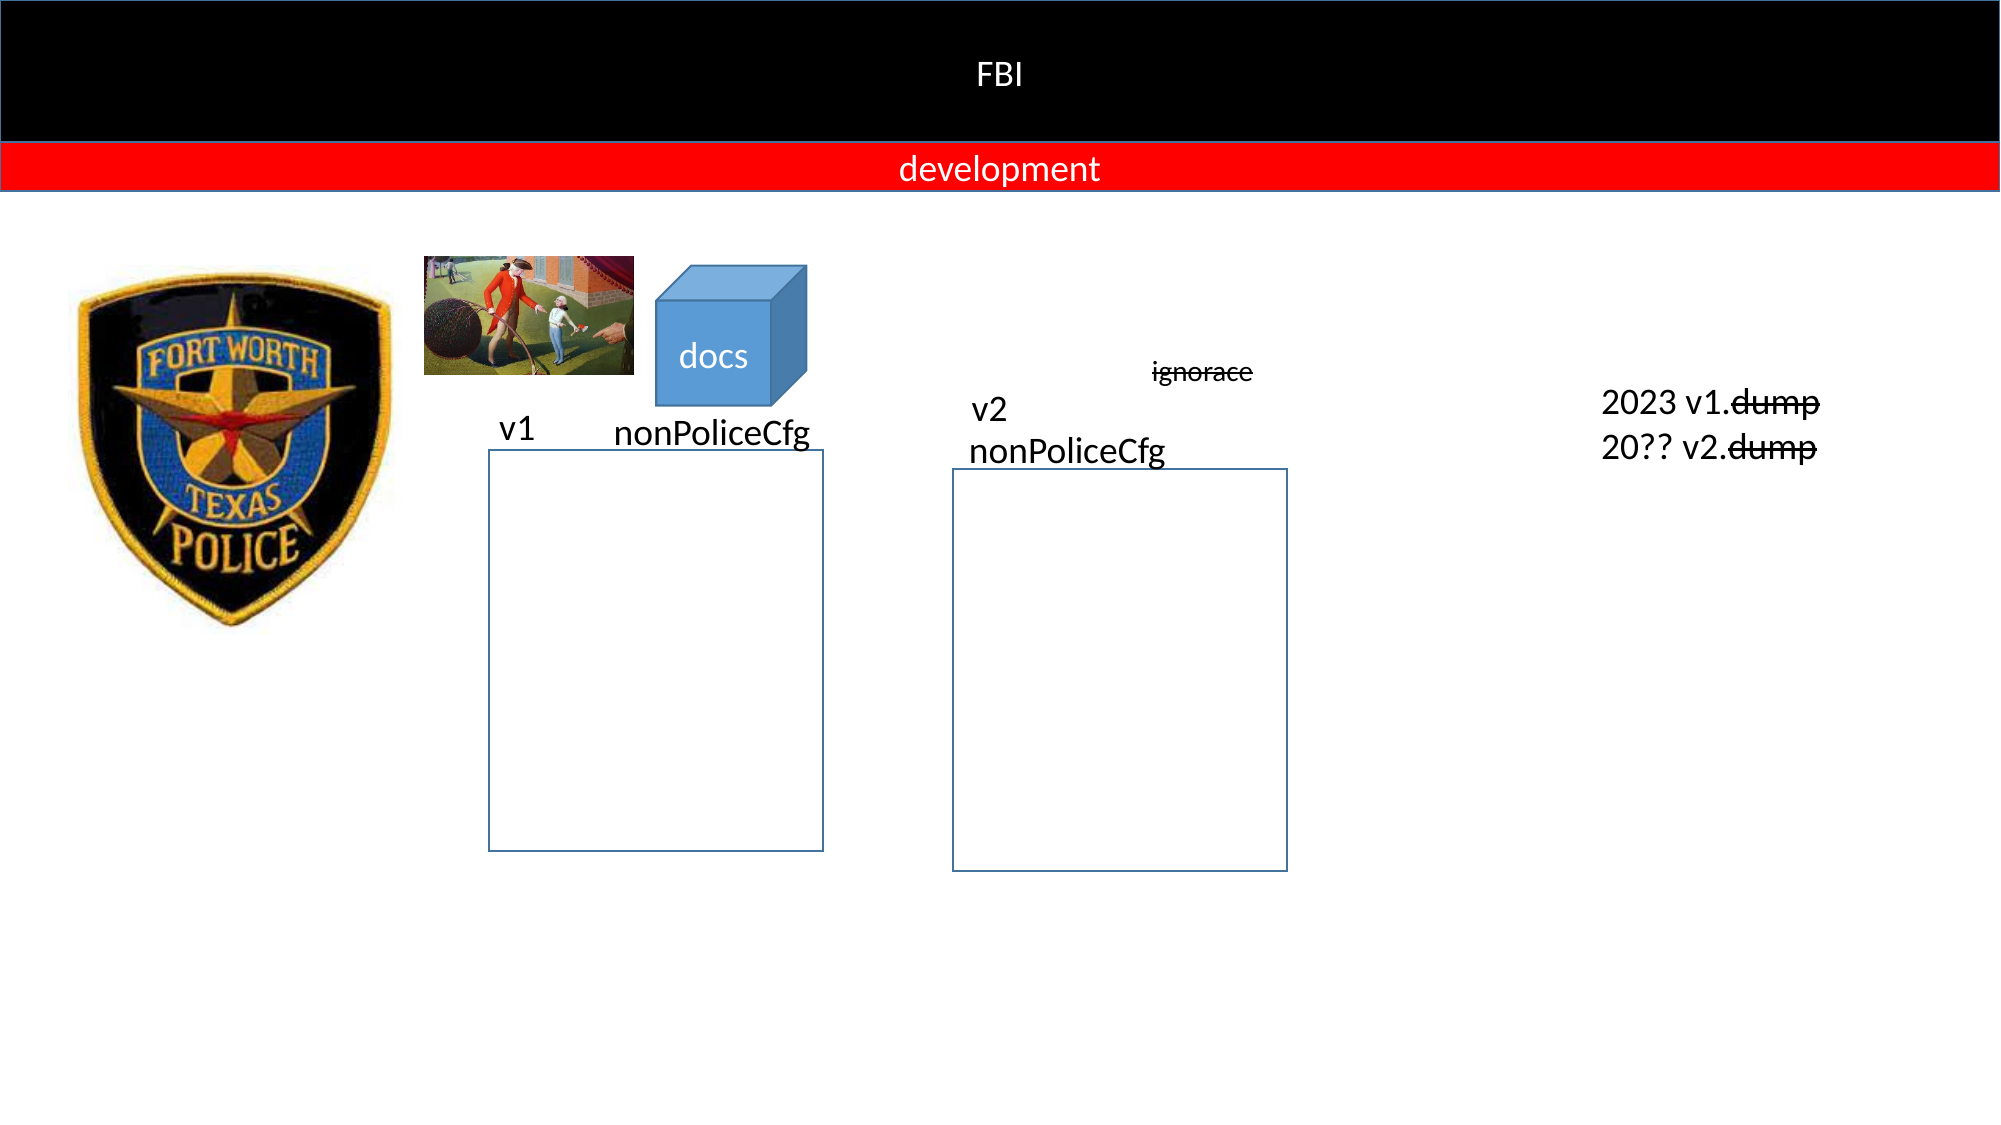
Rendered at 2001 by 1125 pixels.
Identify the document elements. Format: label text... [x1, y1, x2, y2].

text_box nonPoliceCfg [954, 418, 1181, 479]
text_box ignorace [1137, 344, 1269, 395]
text_box v2 [956, 376, 1023, 418]
text_box 2023 v1.dump 20?? v2.dump [1586, 370, 1836, 475]
text_box docs [655, 264, 808, 400]
text_box [952, 468, 1288, 872]
picture [68, 265, 402, 635]
text_box development [0, 141, 2000, 192]
picture [424, 256, 634, 375]
text_box FBI [0, 0, 2000, 141]
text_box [661, 267, 802, 299]
text_box nonPoliceCfg [598, 400, 826, 461]
text_box v1 [484, 395, 551, 456]
text_box [488, 449, 824, 852]
